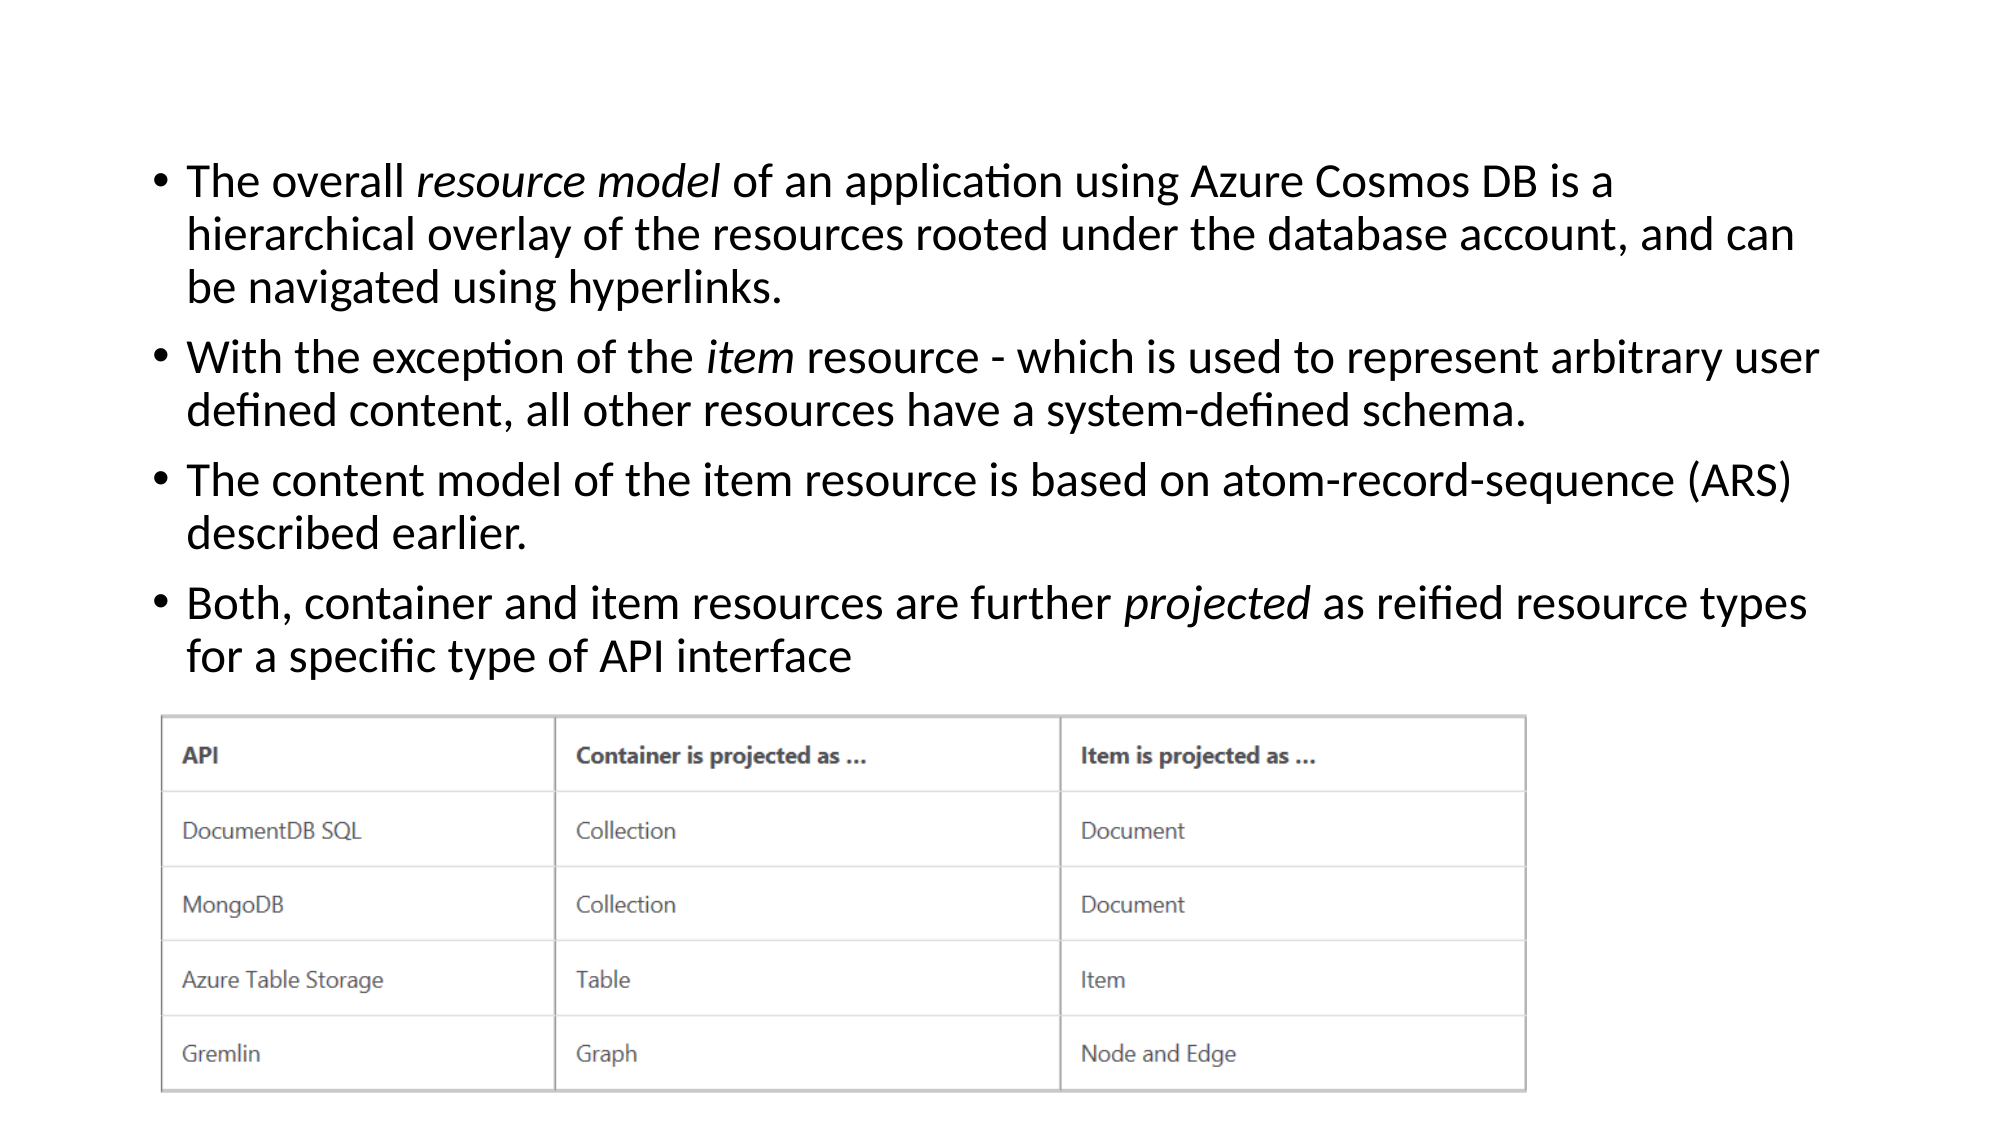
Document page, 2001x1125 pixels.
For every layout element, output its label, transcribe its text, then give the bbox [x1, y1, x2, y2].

list The overall resource model of an application using Azure Cosmos DB is a hierarchical overlay of the resources rooted under the database account, and can be navigated using hyperlinks. With the exception of the item resource - which is used to represent arbitrary user defined content, all other resources have a system-defined schema. The content model of the item resource is based on atom-record-sequence (ARS) described earlier. Both, container and item resources are further projected as reified resource types for a specific type of API interface [137, 148, 1863, 696]
picture [152, 708, 1536, 1102]
